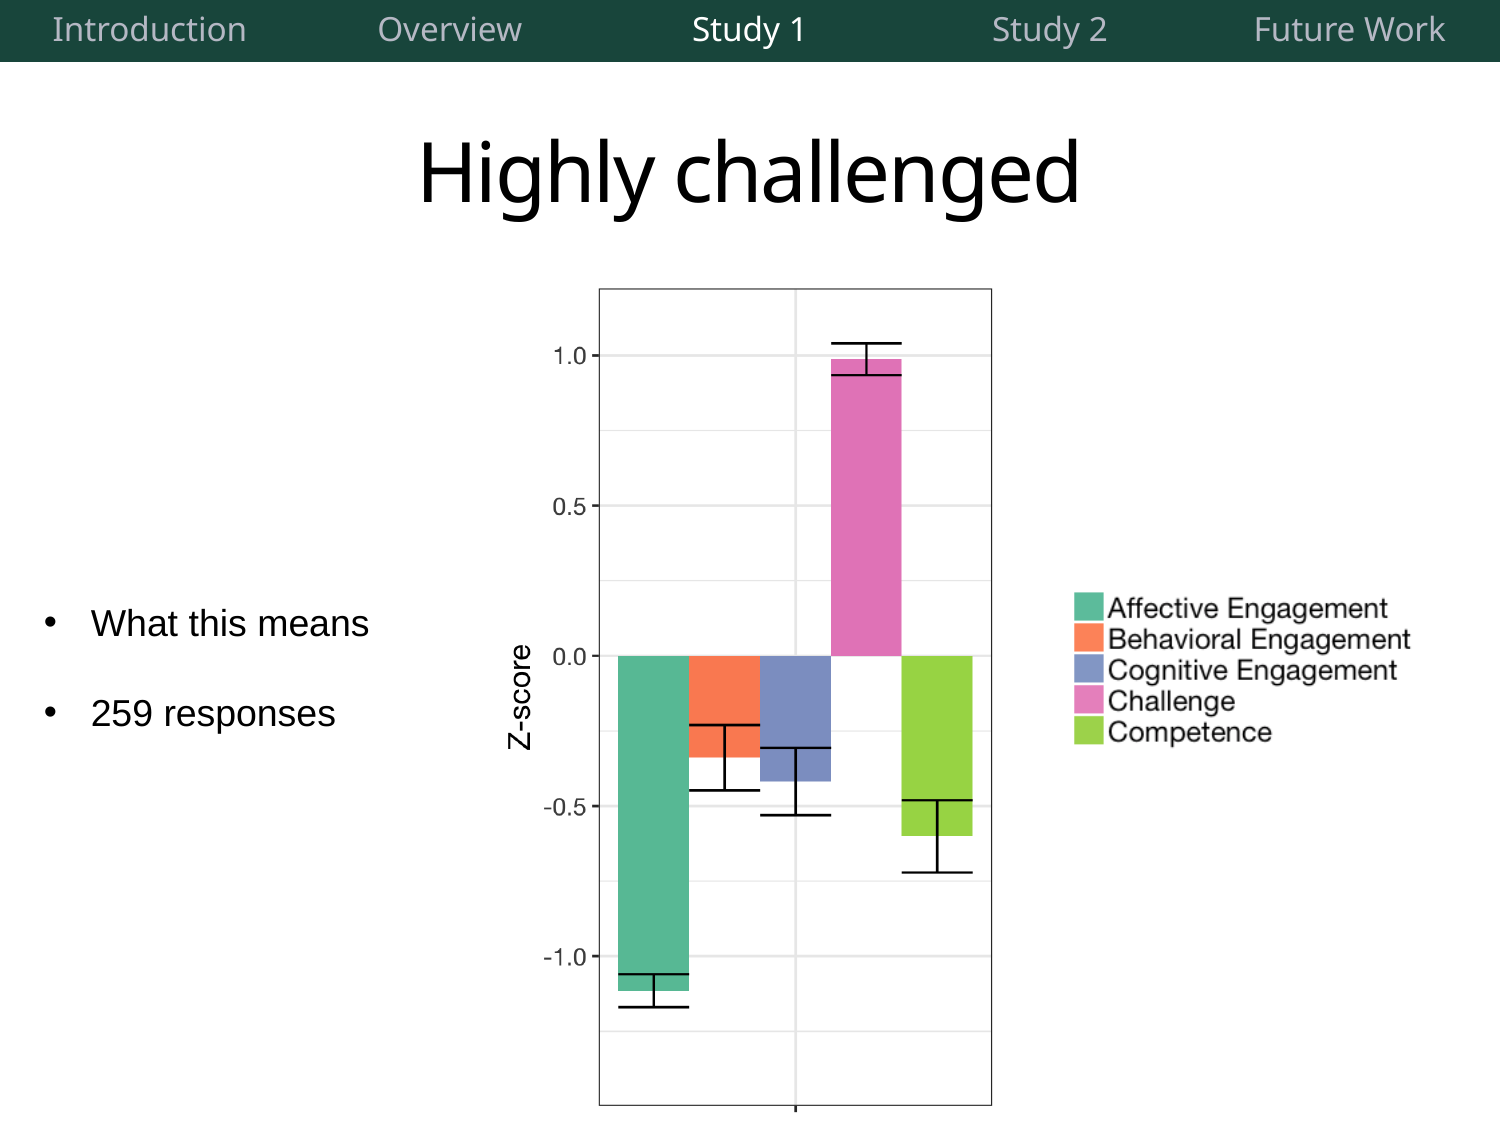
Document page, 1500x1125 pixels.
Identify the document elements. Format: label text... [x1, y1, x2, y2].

table_header Introduction [0, 0, 300, 62]
title Highly challenged [75, 87, 1425, 250]
text_box What this means 259 responses [29, 591, 491, 742]
table_header Future Work [1200, 0, 1500, 62]
table_header Overview [300, 0, 600, 62]
table_header Study 2 [900, 0, 1200, 62]
picture [494, 275, 1006, 1125]
picture [1061, 567, 1426, 766]
table_header Study 1 [600, 0, 900, 62]
